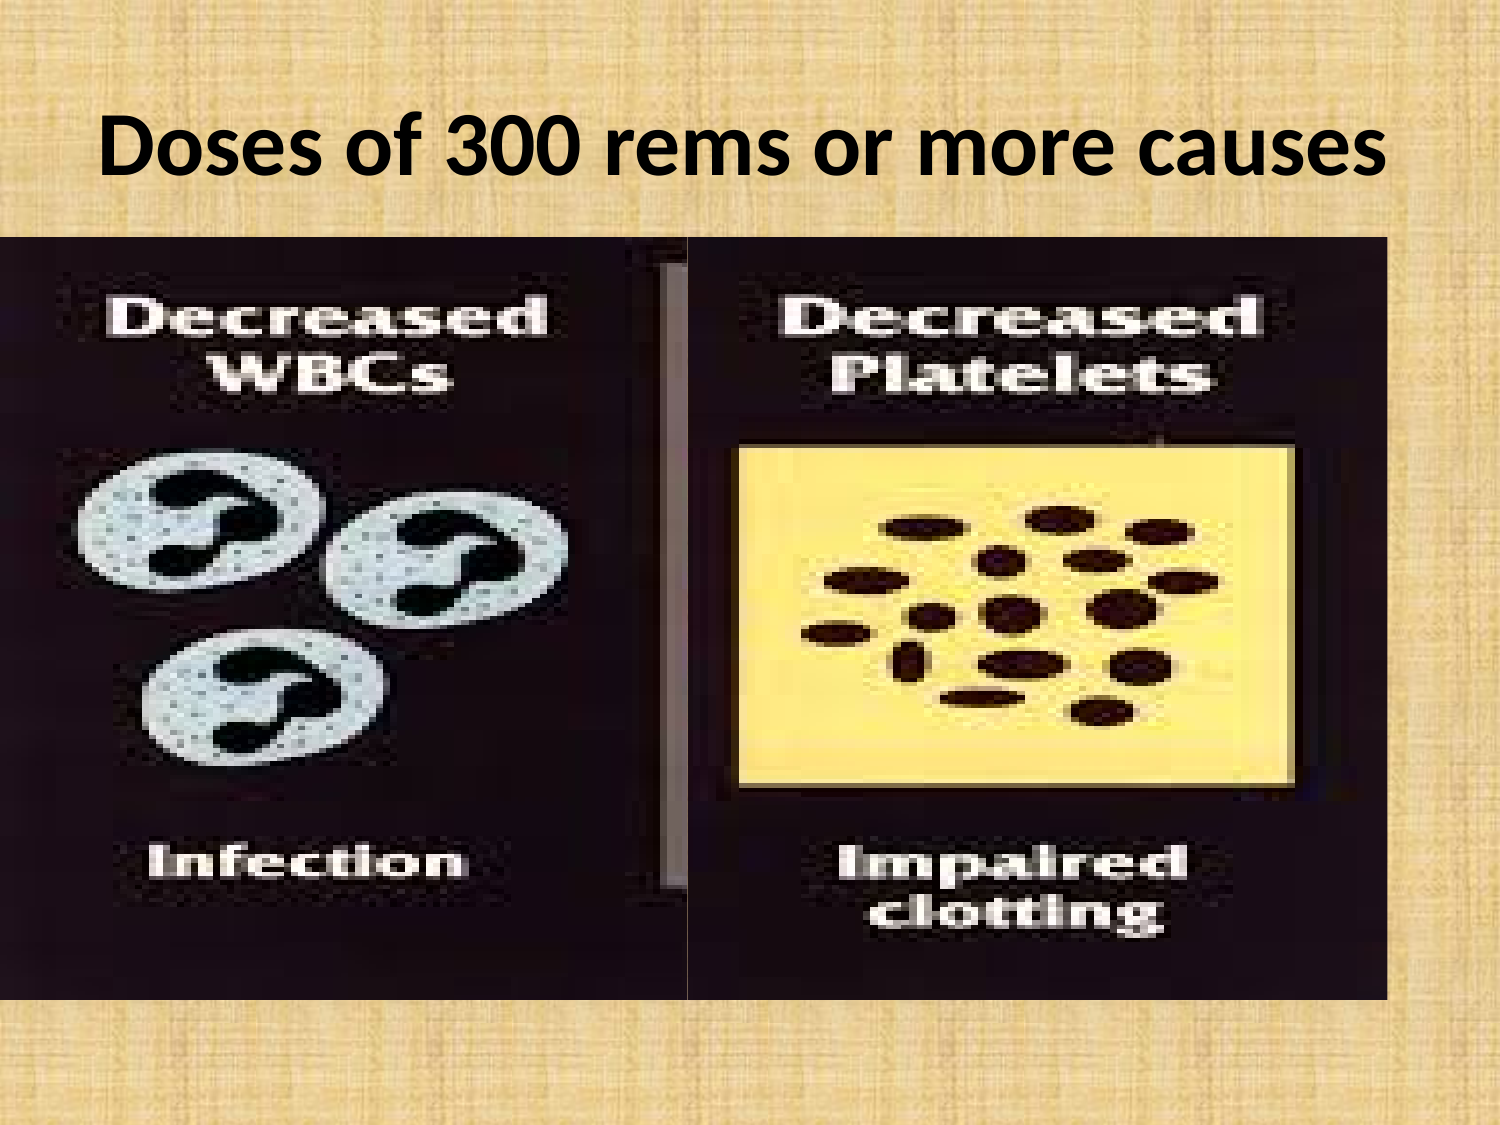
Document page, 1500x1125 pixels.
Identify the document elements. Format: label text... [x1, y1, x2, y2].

title Doses of 300 rems or more causes [24, 45, 1463, 233]
picture [0, 0, 1500, 1125]
